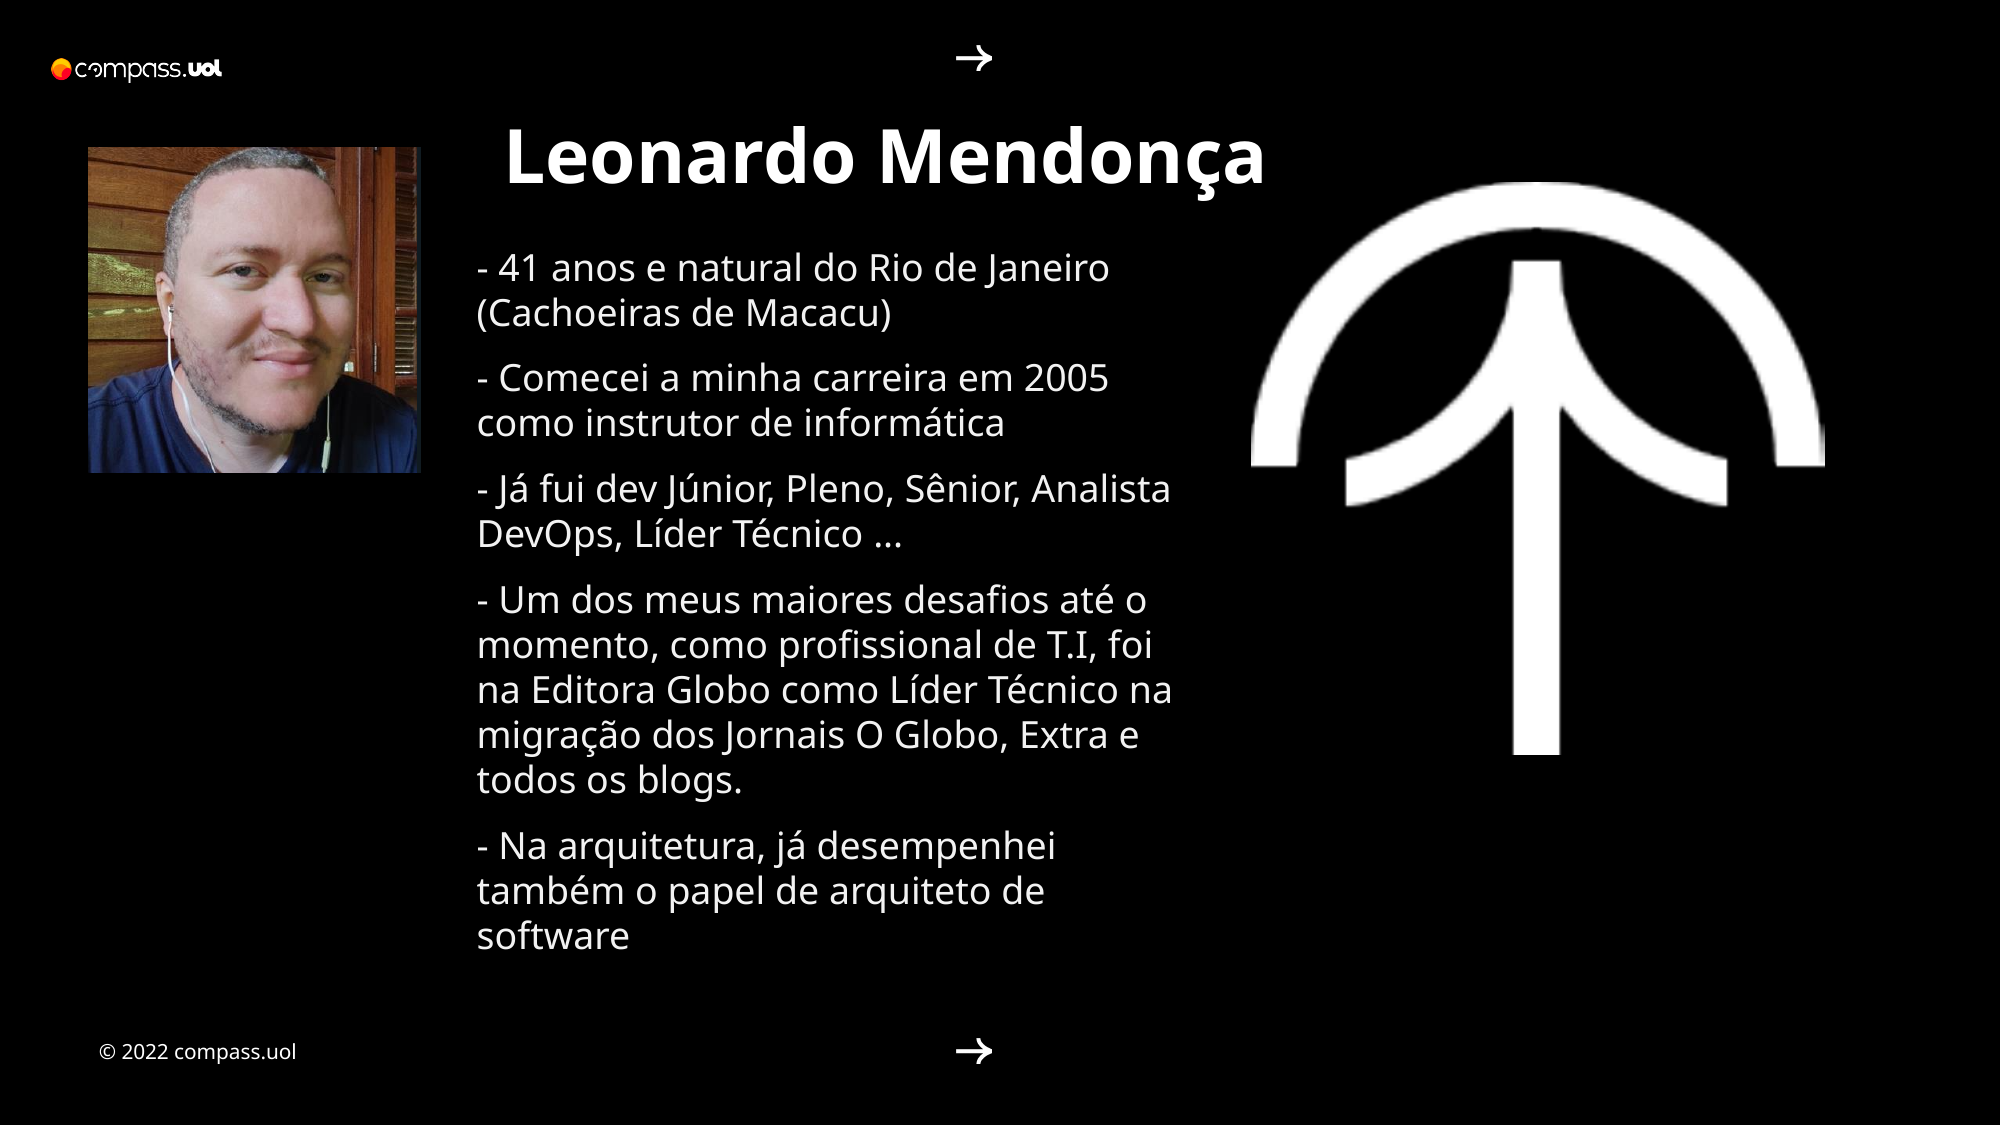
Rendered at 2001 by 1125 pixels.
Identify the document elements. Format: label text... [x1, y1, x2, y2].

picture [88, 147, 421, 473]
picture [957, 46, 992, 71]
picture [1251, 182, 1825, 755]
text_box - 41 anos e natural do Rio de Janeiro (Cachoeiras de Macacu) - Comecei a minha carreira em 2005 como instrutor de informática - Já fui dev Júnior, Pleno, Sênior, Analista DevOps, Líder Técnico ... - Um dos meus maiores desafios até o momento, como profissional de T.I, foi na Editora Globo como Líder Técnico na migração dos Jornais O Globo, Extra e todos os blogs. - Na arquitetura, já desempenhei também o papel de arquiteto de software [461, 237, 1211, 945]
picture [51, 58, 222, 83]
text_box Leonardo Mendonça [354, 87, 1418, 237]
picture [957, 1039, 992, 1064]
